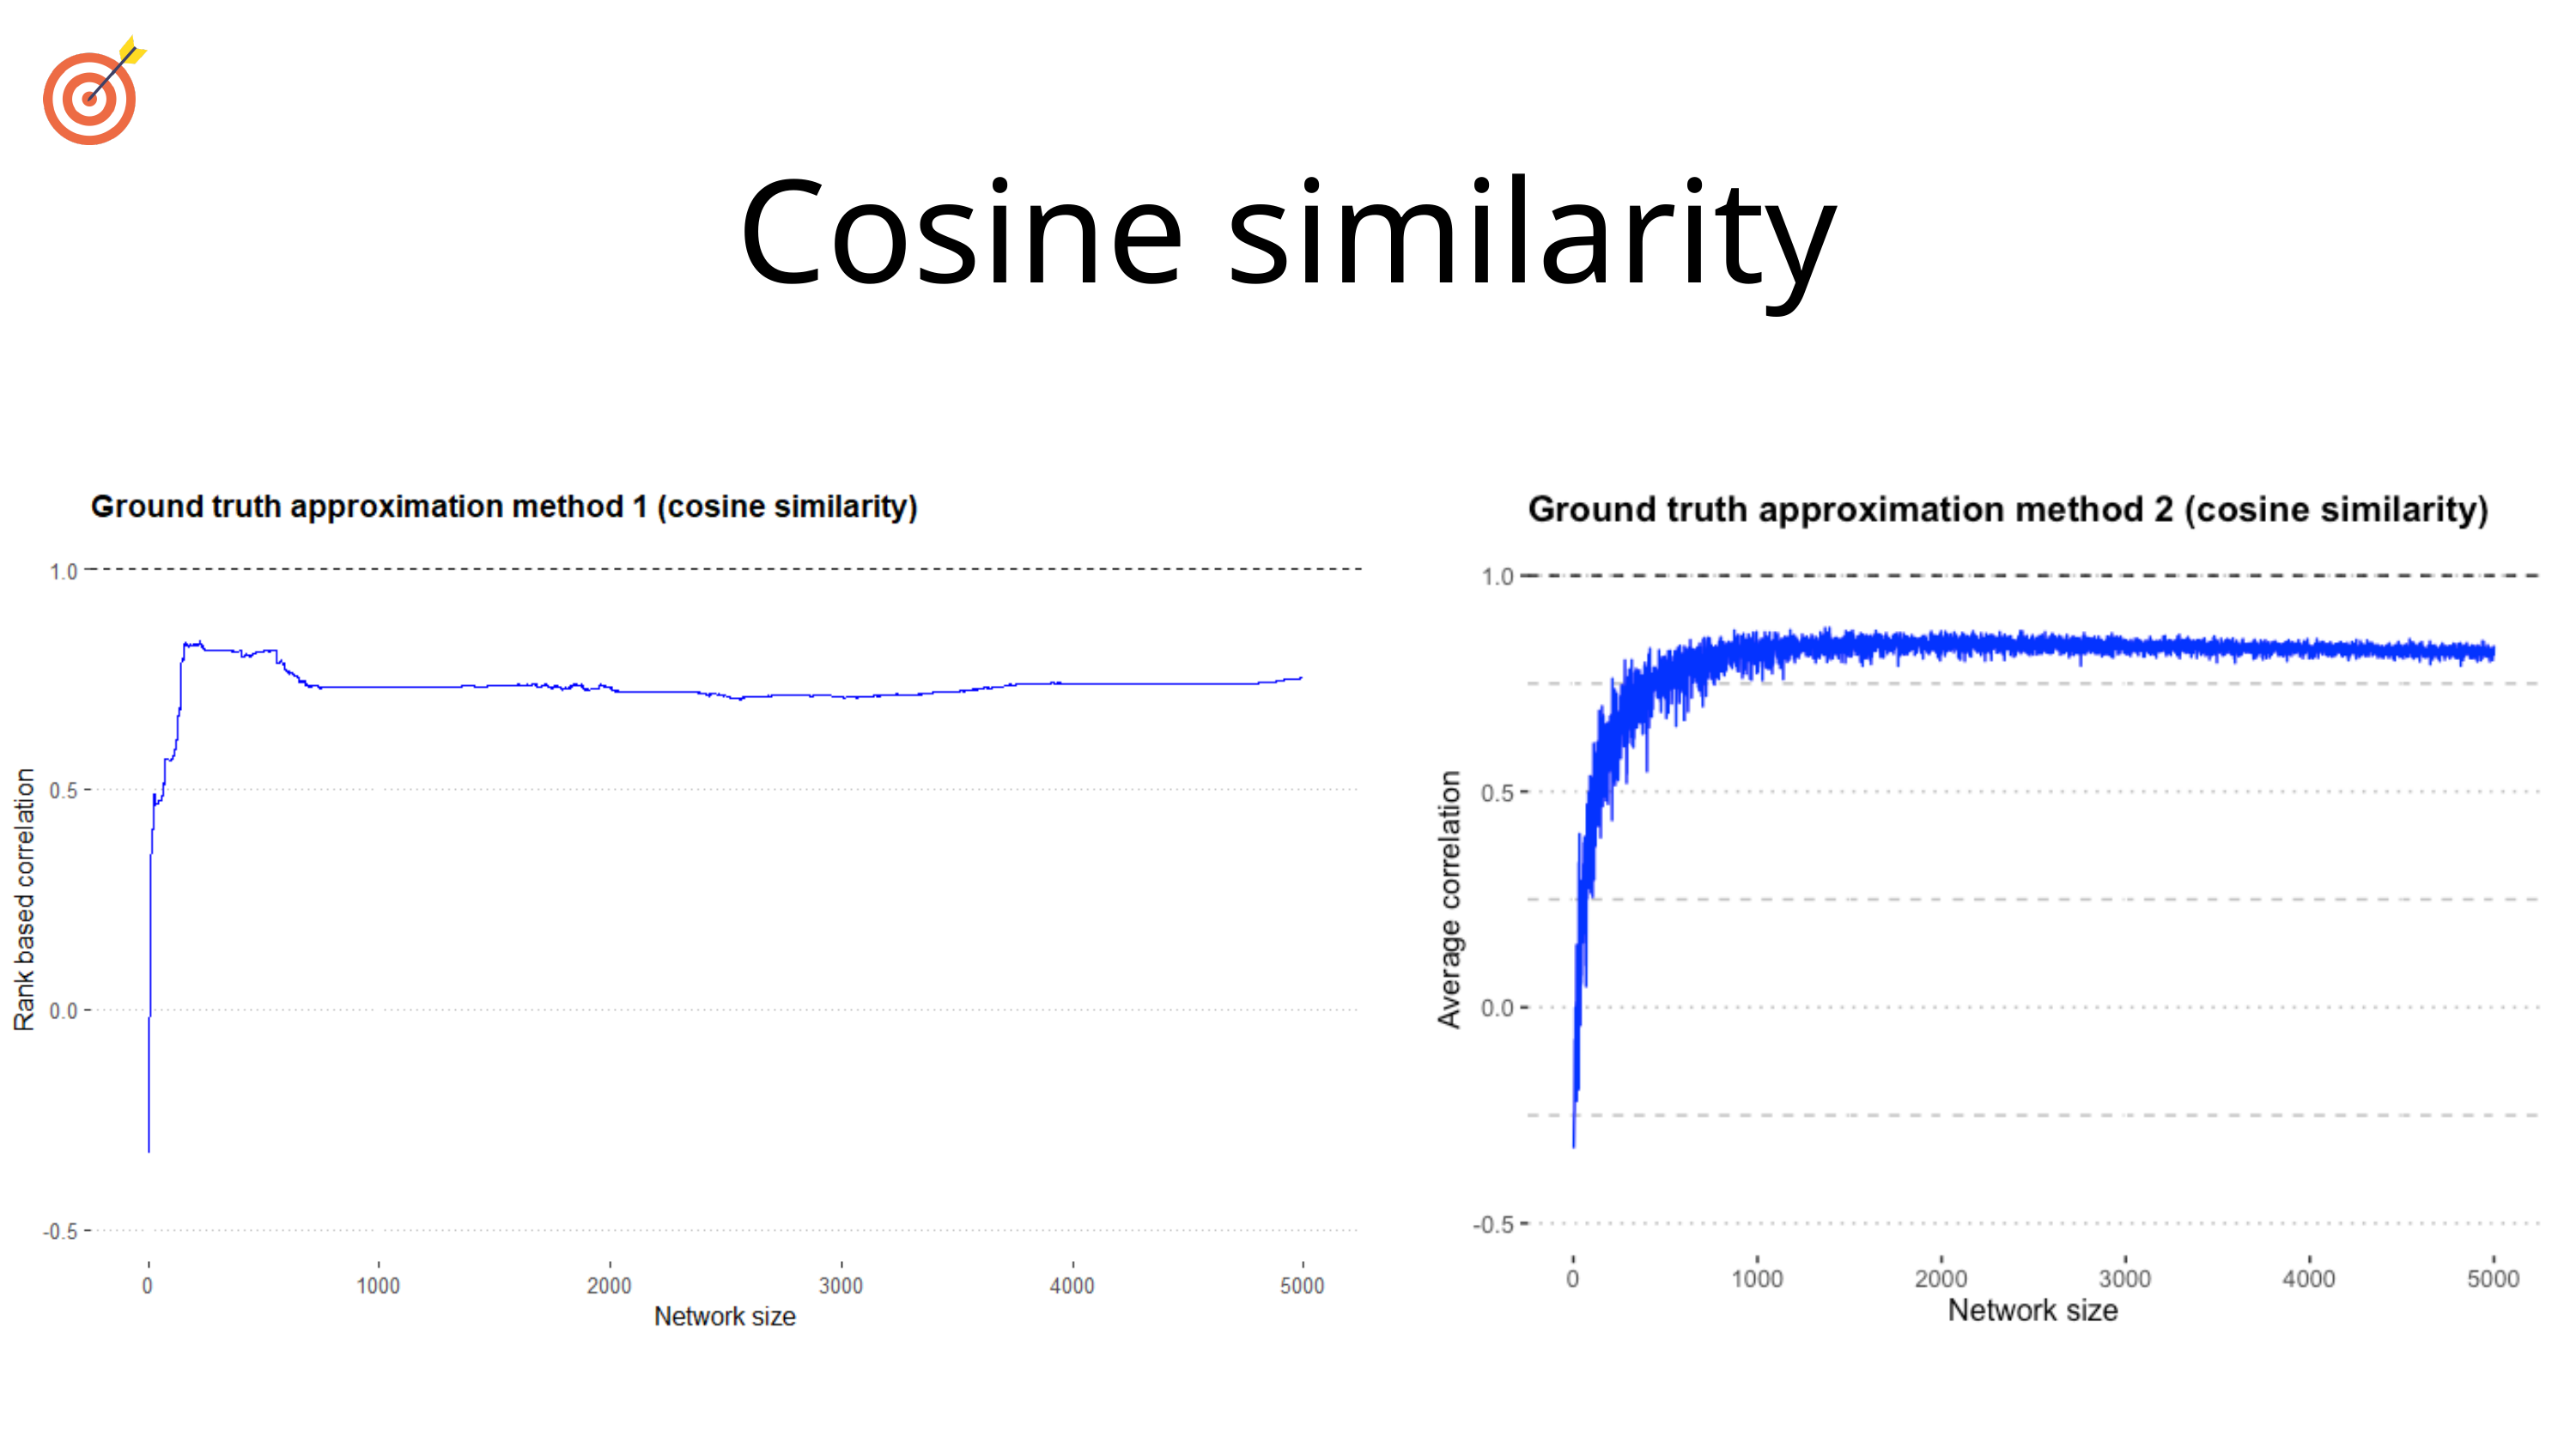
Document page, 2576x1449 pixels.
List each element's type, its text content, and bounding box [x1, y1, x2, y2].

picture [0, 481, 1375, 1342]
picture [1424, 481, 2555, 1342]
text_box Cosine similarity [144, 154, 2432, 312]
picture [43, 34, 148, 145]
